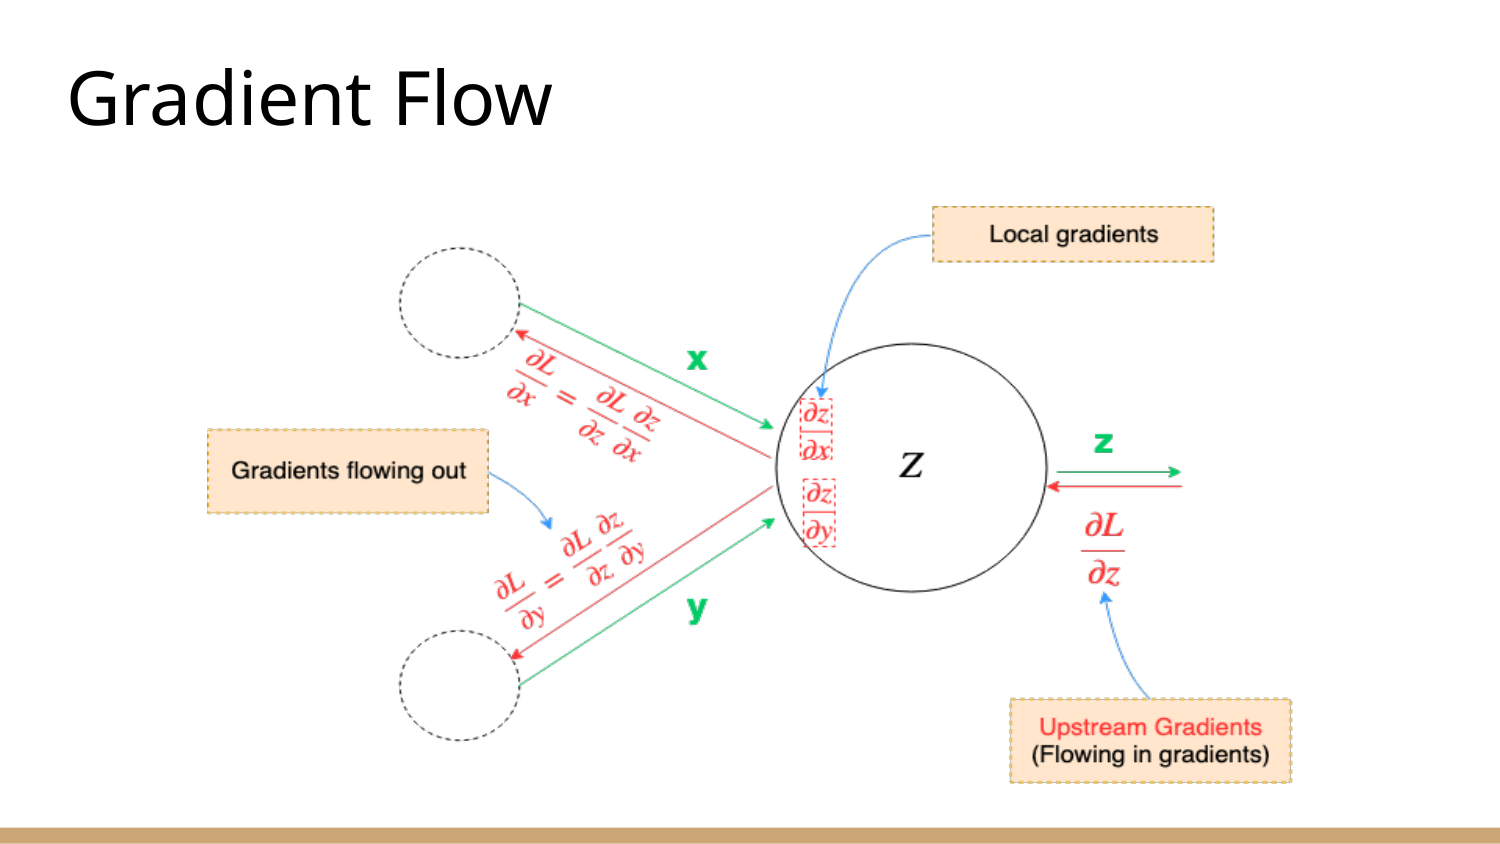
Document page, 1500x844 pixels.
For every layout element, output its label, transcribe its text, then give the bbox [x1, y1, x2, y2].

title Gradient Flow [51, 51, 1449, 156]
picture [206, 205, 1294, 785]
